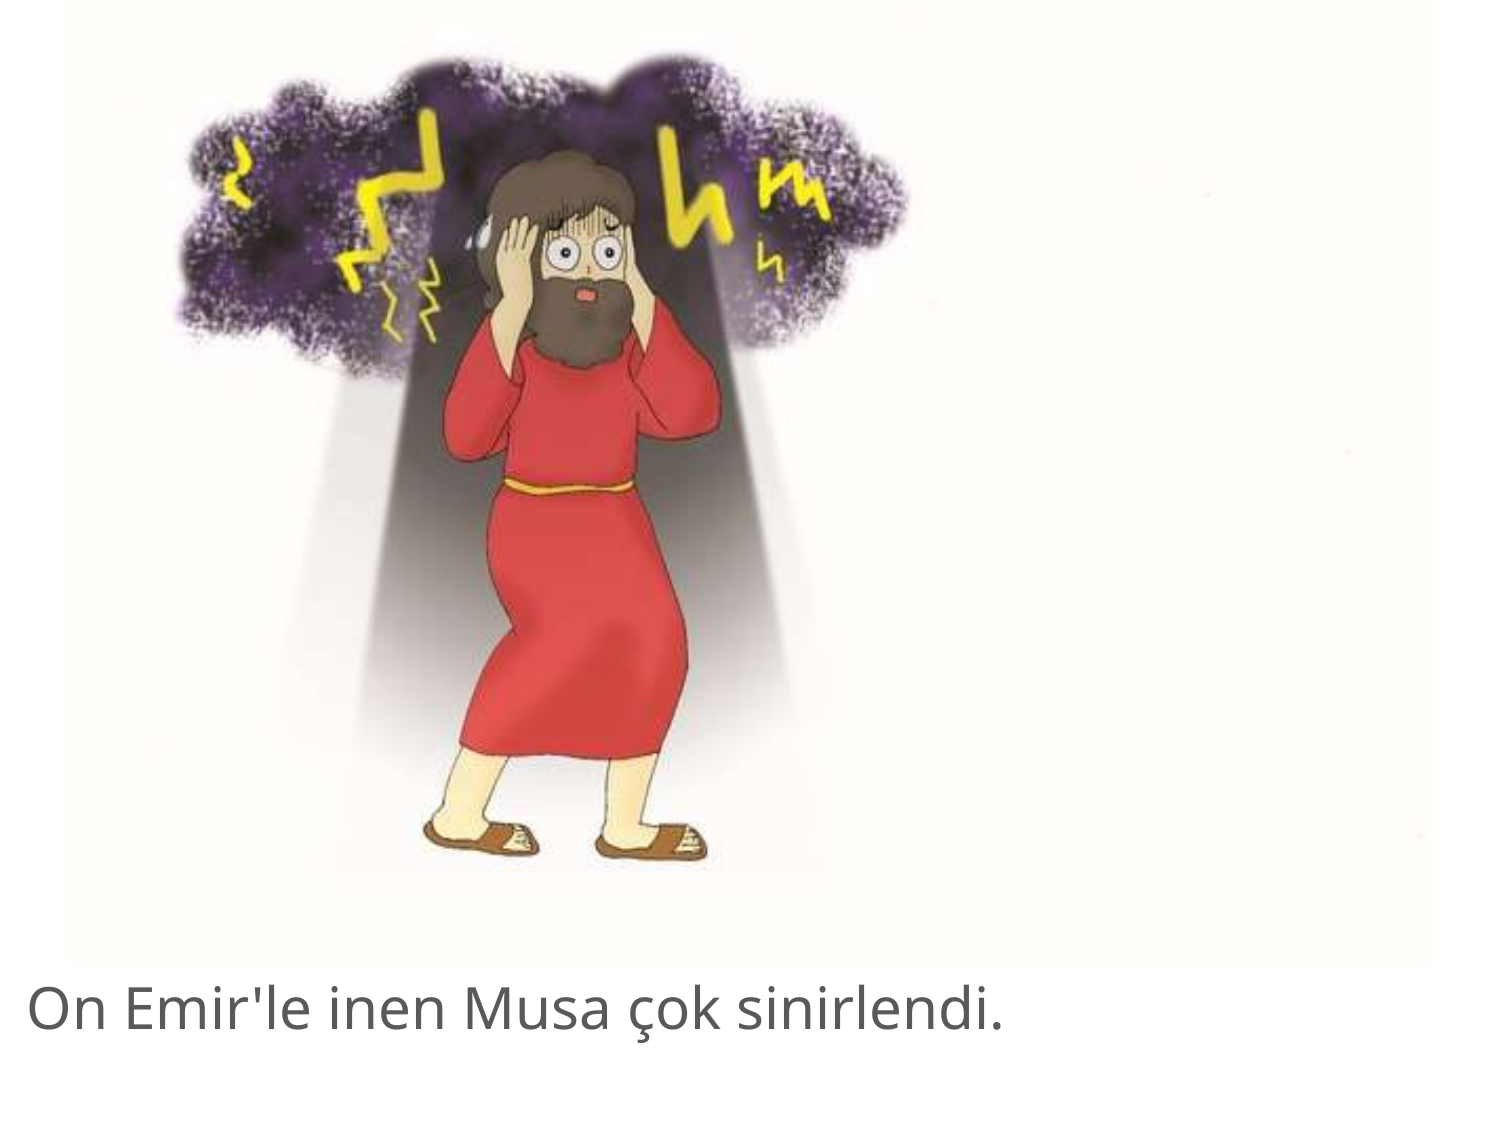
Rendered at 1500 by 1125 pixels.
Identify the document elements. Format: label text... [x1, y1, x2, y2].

text_box On Emir'le inen Musa çok sinirlendi. [11, 964, 1498, 1049]
picture [66, 0, 1434, 965]
